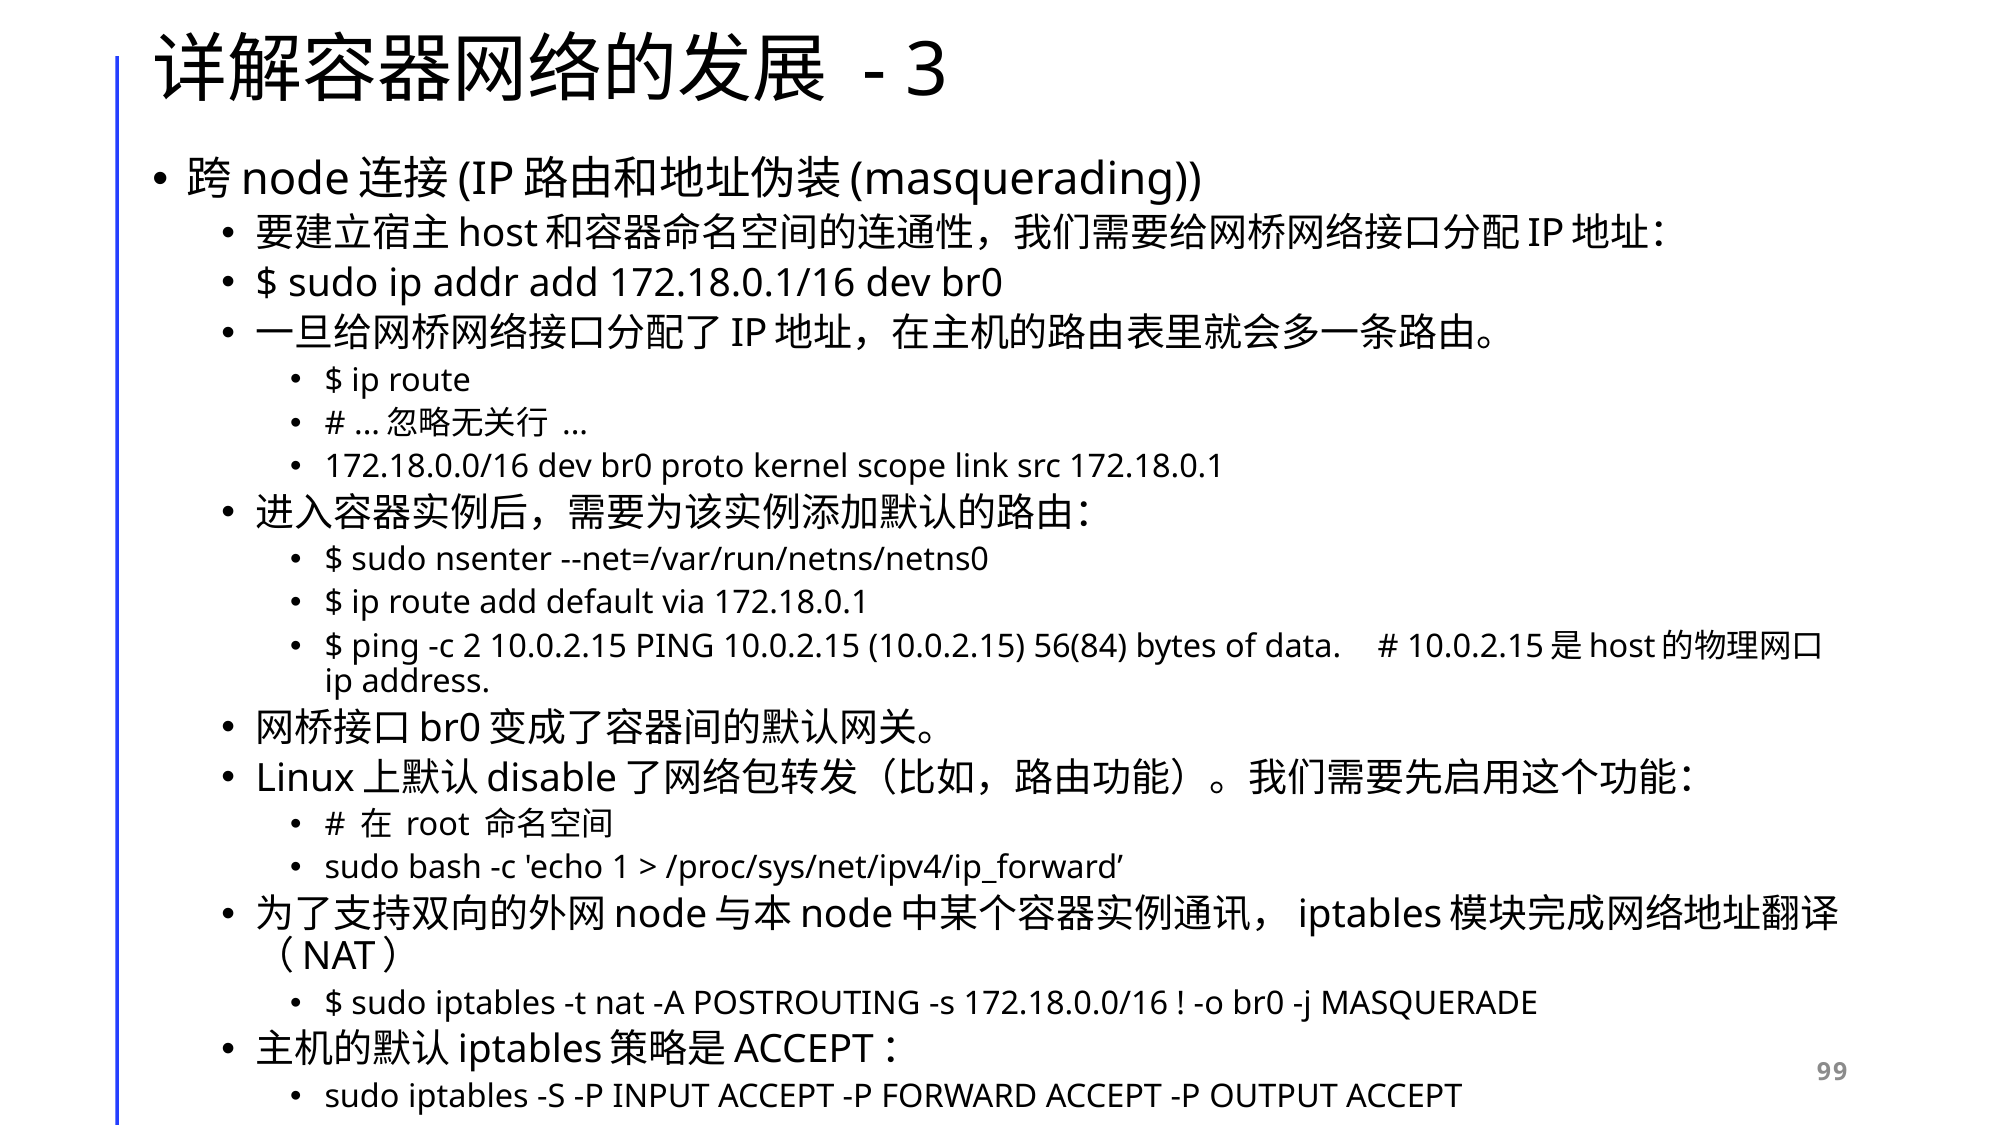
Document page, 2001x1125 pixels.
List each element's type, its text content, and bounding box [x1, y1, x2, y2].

list 跨node连接(IP路由和地址伪装(masquerading)) 要建立宿主host和容器命名空间的连通性，我们需要给网桥网络接口分配IP地址： $ sudo ip addr add 172.18.0.1/16 dev br0 一旦给网桥网络接口分配了IP地址，在主机的路由表里就会多一条路由。 $ ip route # ...忽略无关行 ... 172.18.0.0/16 dev br0 proto kernel scope link src 172.18.0.1 进入容器实例后，需要为该实例添加默认的路由： $ sudo nsenter --net=/var/run/netns/netns0 $ ip route add default via 172.18.0.1 $ ping -c 2 10.0.2.15 PING 10.0.2.15 (10.0.2.15) 56(84) bytes of data. # 10.0.2.15是host的物理网口ip address. 网桥接口br0变成了容器间的默认网关。 Linux上默认disable了网络包转发（比如，路由功能）。我们需要先启用这个功能： # 在 root 命名空间 sudo bash -c 'echo 1 > /proc/sys/net/ipv4/ip_forward’ 为了支持双向的外网node与本node中某个容器实例通讯，iptables模块完成网络地址翻译（NAT） $ sudo iptables -t nat -A POSTROUTING -s 172.18.0.0/16 ! -o br0 -j MASQUERADE 主机的默认iptables策略是ACCEPT： sudo iptables -S -P INPUT ACCEPT -P FORWARD ACCEPT -P OUTPUT ACCEPT [137, 148, 1863, 1125]
title 详解容器网络的发展 - 3 [137, 45, 1863, 98]
slide_number 99 [1412, 1042, 1863, 1103]
